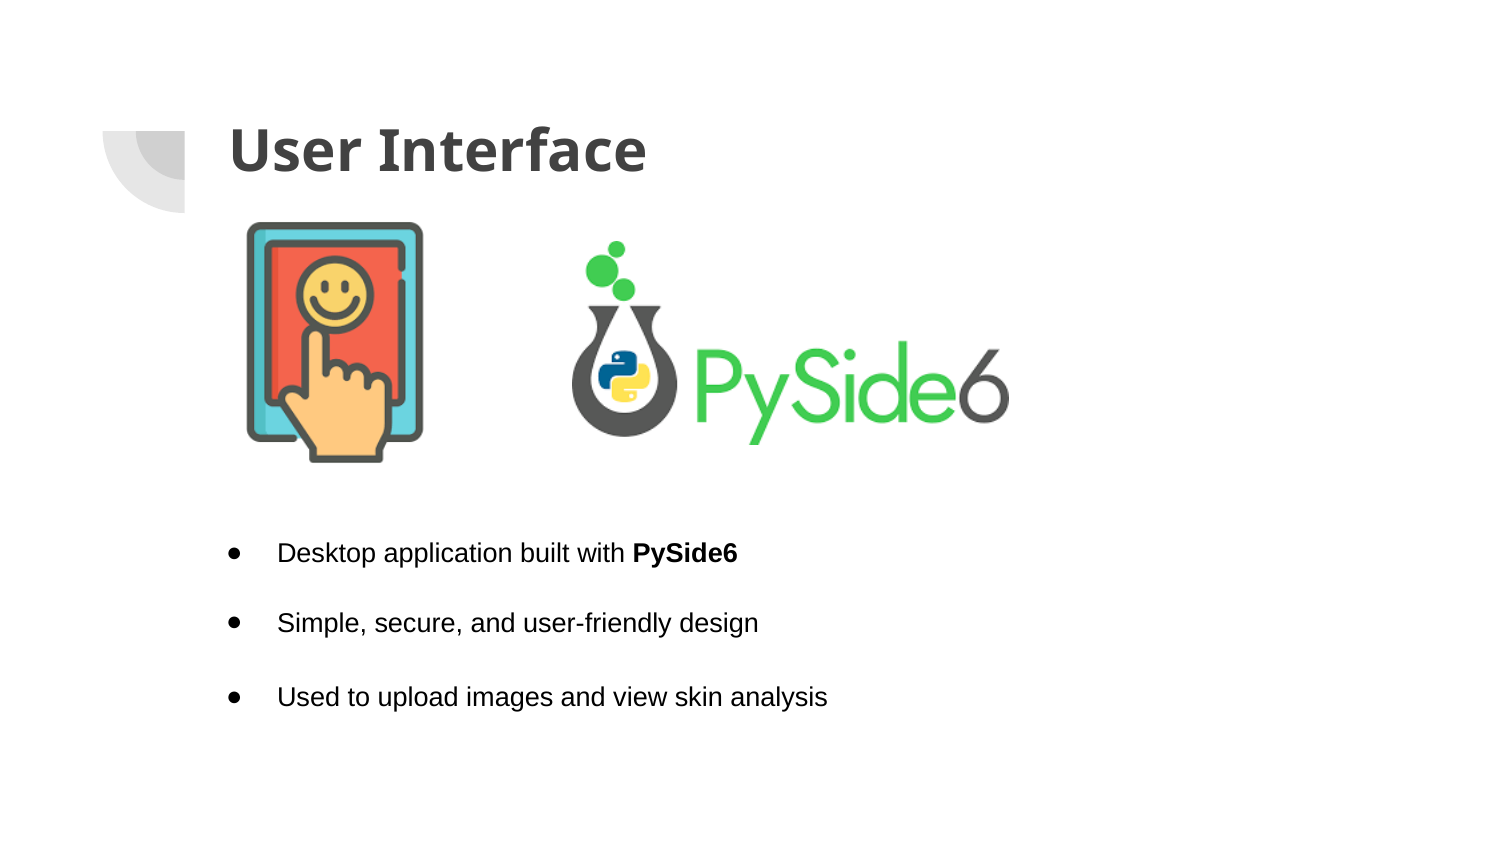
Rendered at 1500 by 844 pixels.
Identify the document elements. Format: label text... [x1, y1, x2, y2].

list Desktop application built with PySide6 Simple, secure, and user-friendly design Used to upload images and view skin analysis [187, 515, 1341, 758]
picture [572, 240, 1009, 445]
picture [205, 213, 464, 472]
title User Interface [213, 98, 1368, 263]
